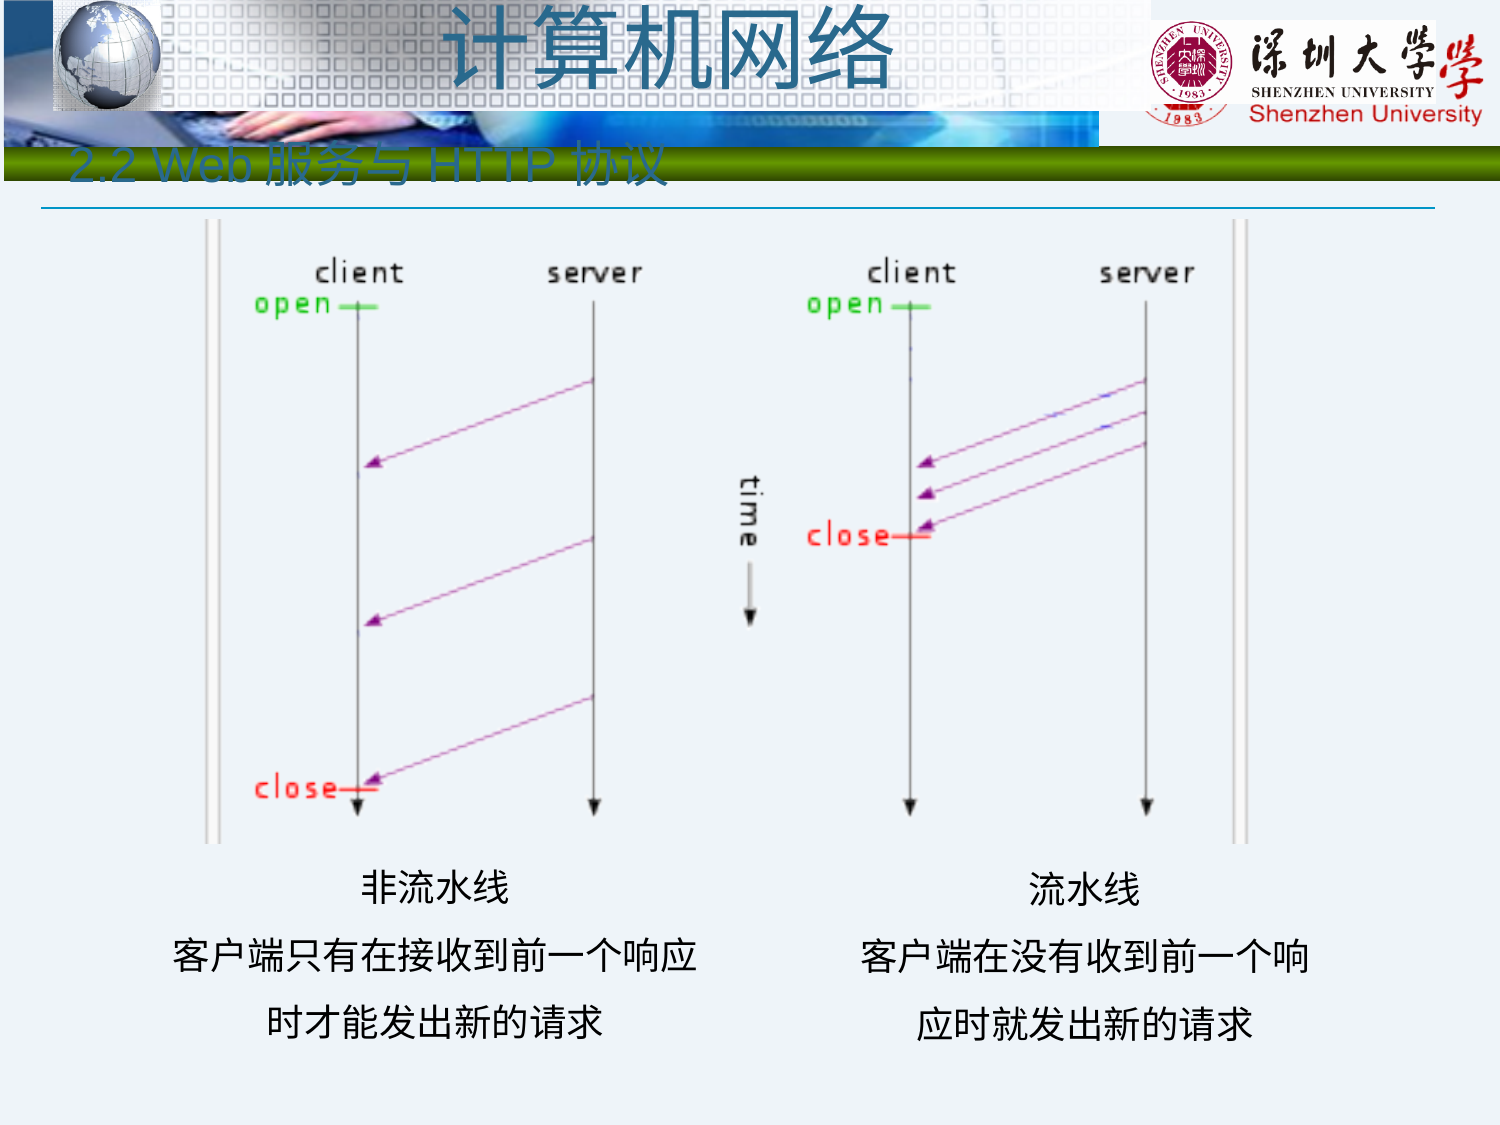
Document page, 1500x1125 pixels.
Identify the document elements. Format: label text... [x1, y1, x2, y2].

picture [3, 0, 1488, 147]
text_box 2.2 Web服务与HTTP协议 [53, 125, 750, 201]
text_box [157, 219, 1328, 1052]
